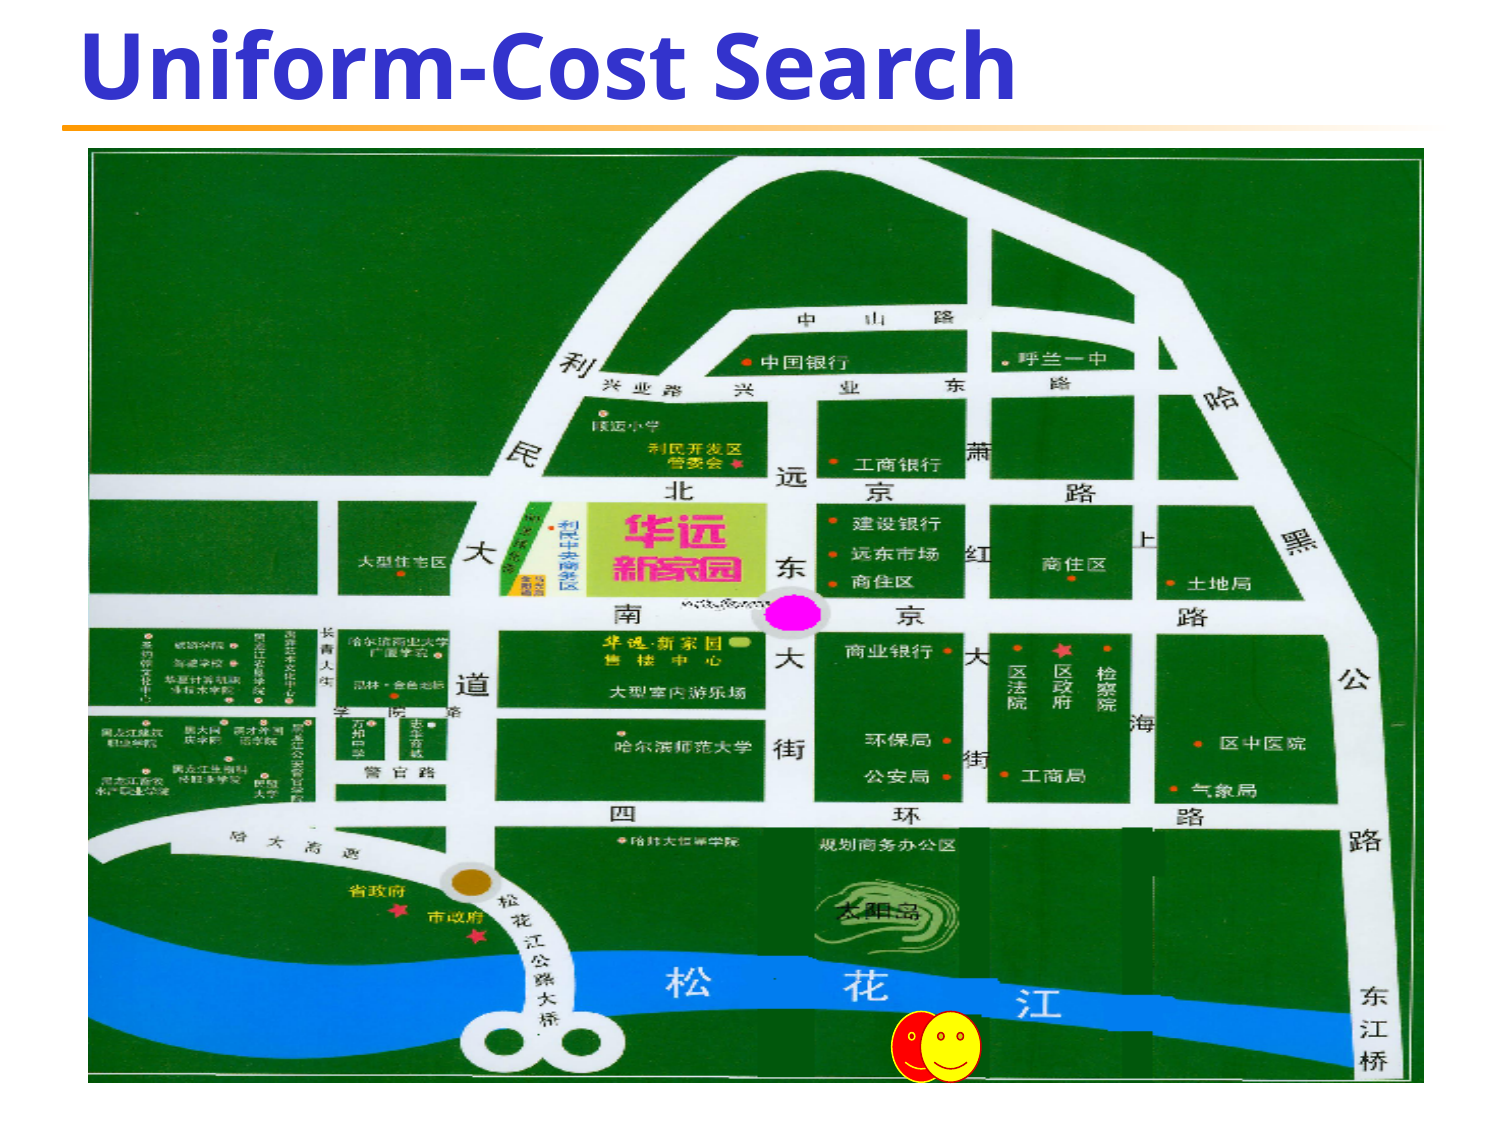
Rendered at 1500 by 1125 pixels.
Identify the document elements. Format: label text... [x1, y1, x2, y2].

title Uniform-Cost Search [62, 0, 1500, 125]
picture [88, 148, 1424, 1083]
